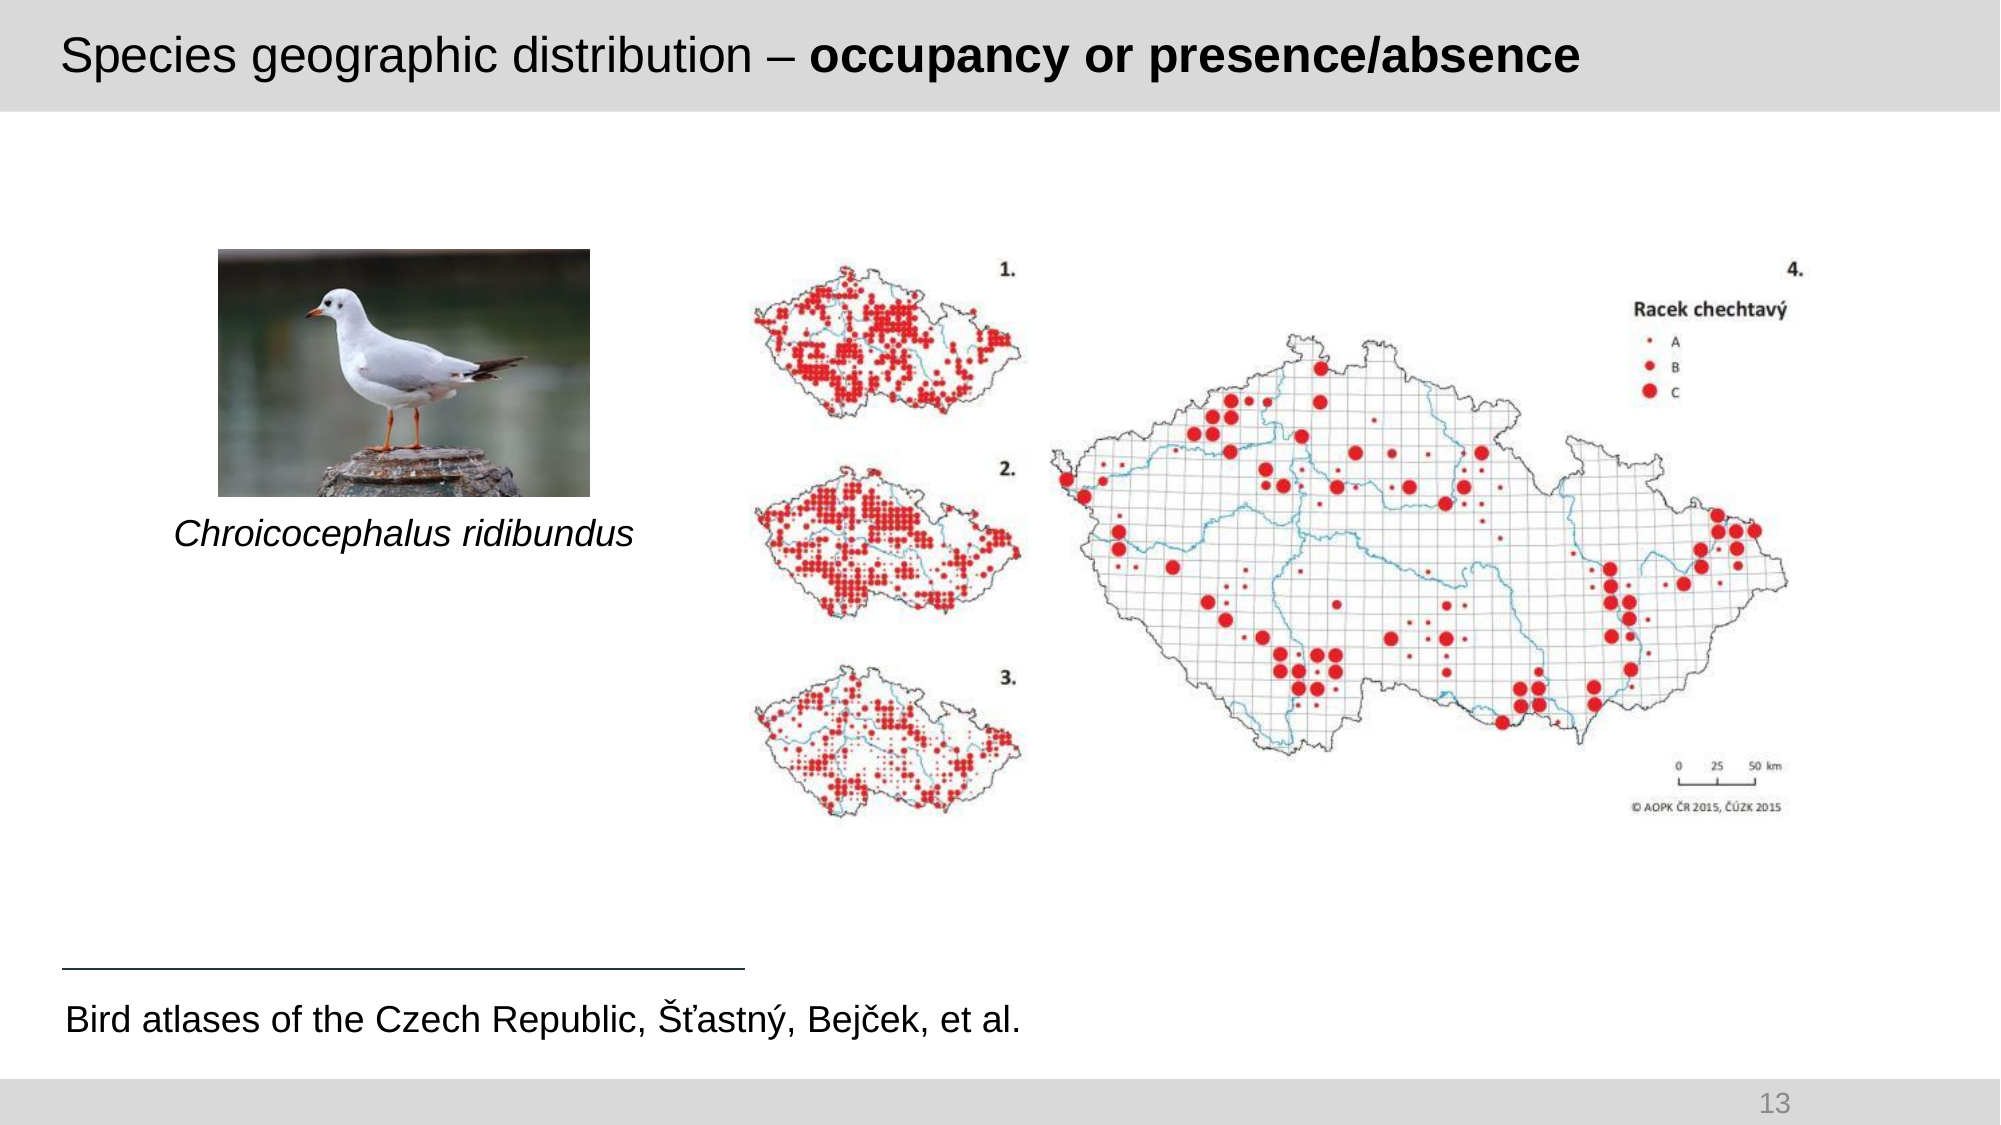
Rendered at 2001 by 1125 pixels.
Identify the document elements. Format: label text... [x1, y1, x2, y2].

picture [218, 249, 590, 497]
text_box Chroicocephalus ridibundus [158, 501, 650, 562]
footer [0, 1079, 1550, 1125]
text_box Bird atlases of the Czech Republic, Šťastný, Bejček, et al. [50, 987, 1051, 1048]
title Species geographic distribution – occupancy or presence/absence [0, 0, 2000, 112]
slide_number 13 [1550, 1079, 2000, 1125]
picture [749, 236, 1822, 845]
